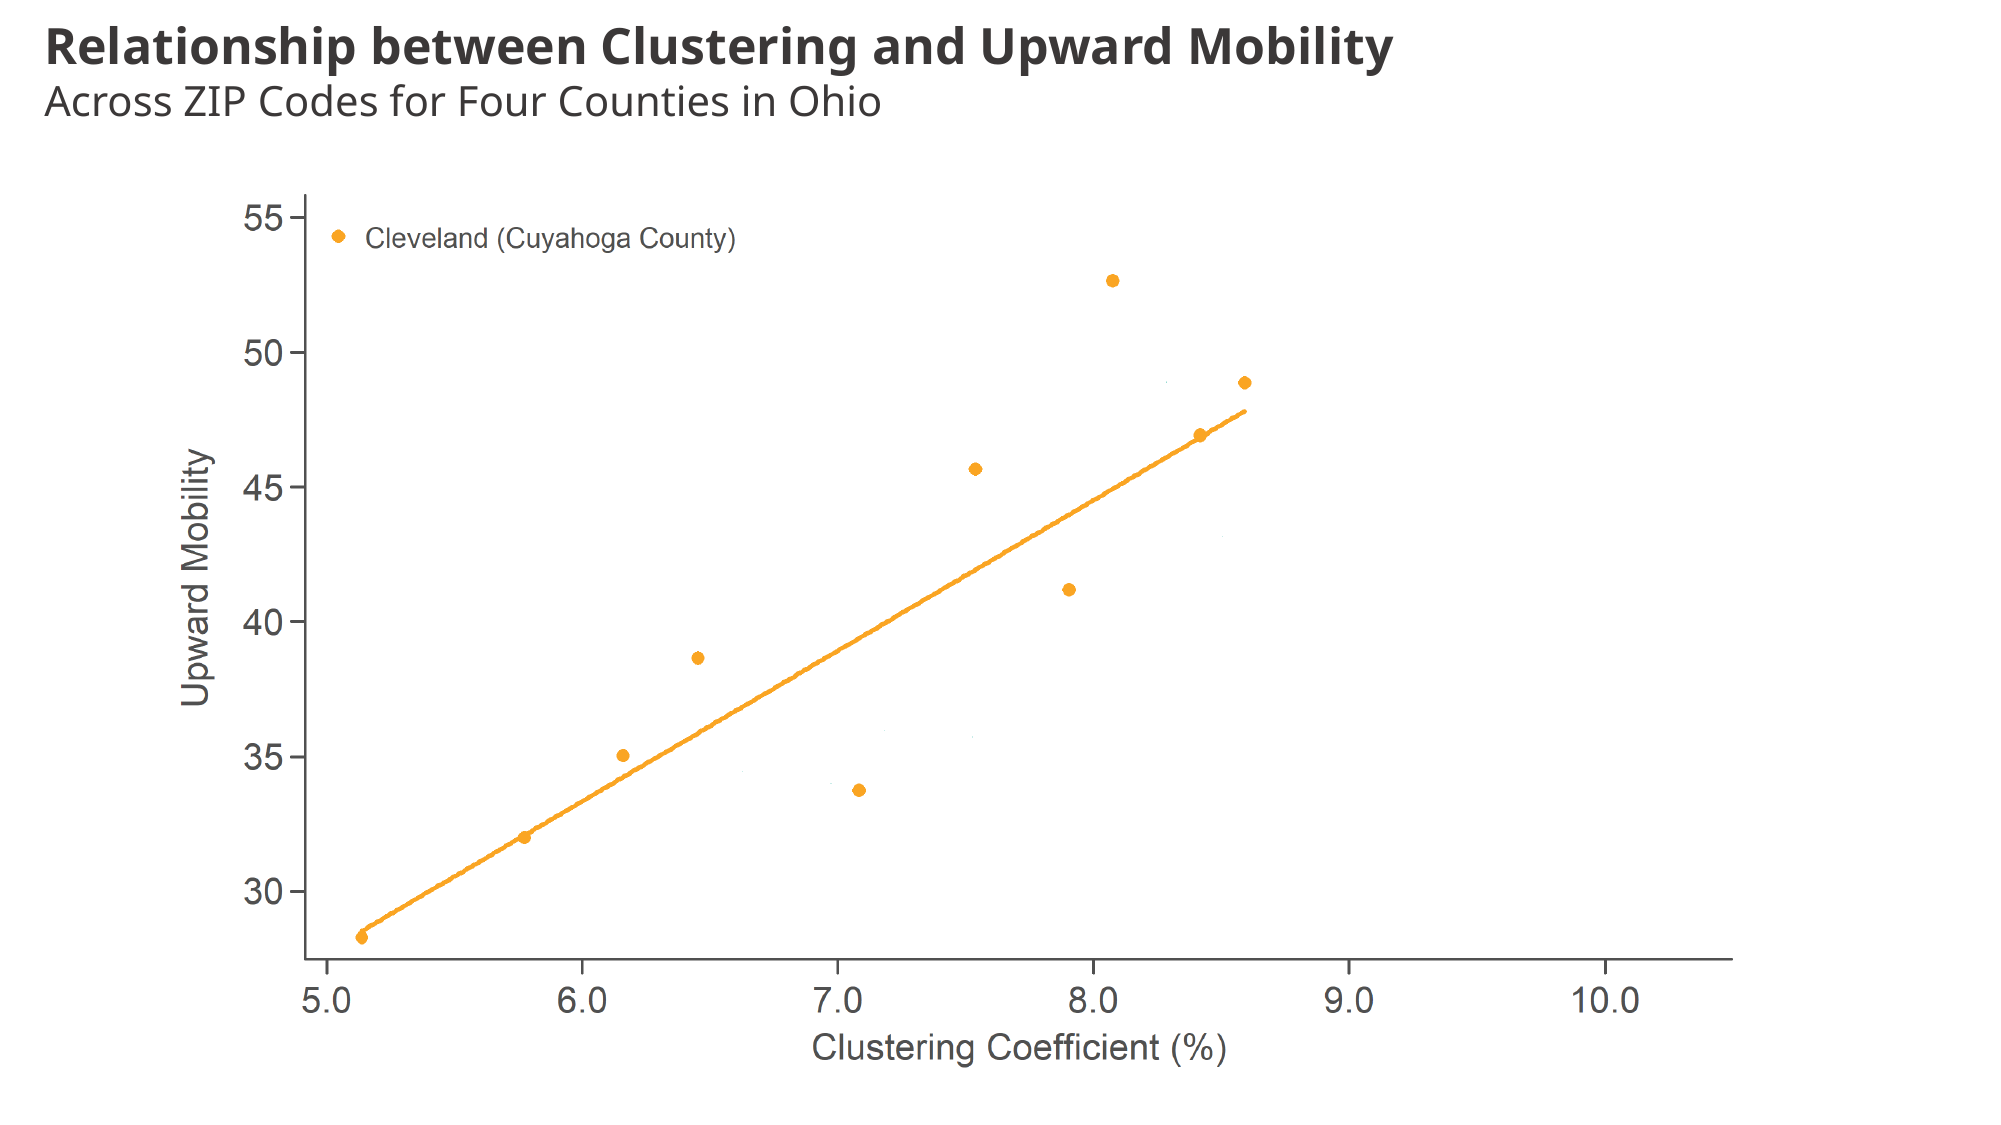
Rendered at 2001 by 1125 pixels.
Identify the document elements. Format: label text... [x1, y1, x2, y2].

text_box Relationship between Clustering and Upward Mobility Across ZIP Codes for Four Counties in Ohio [44, 14, 1990, 125]
picture [152, 125, 1752, 1125]
